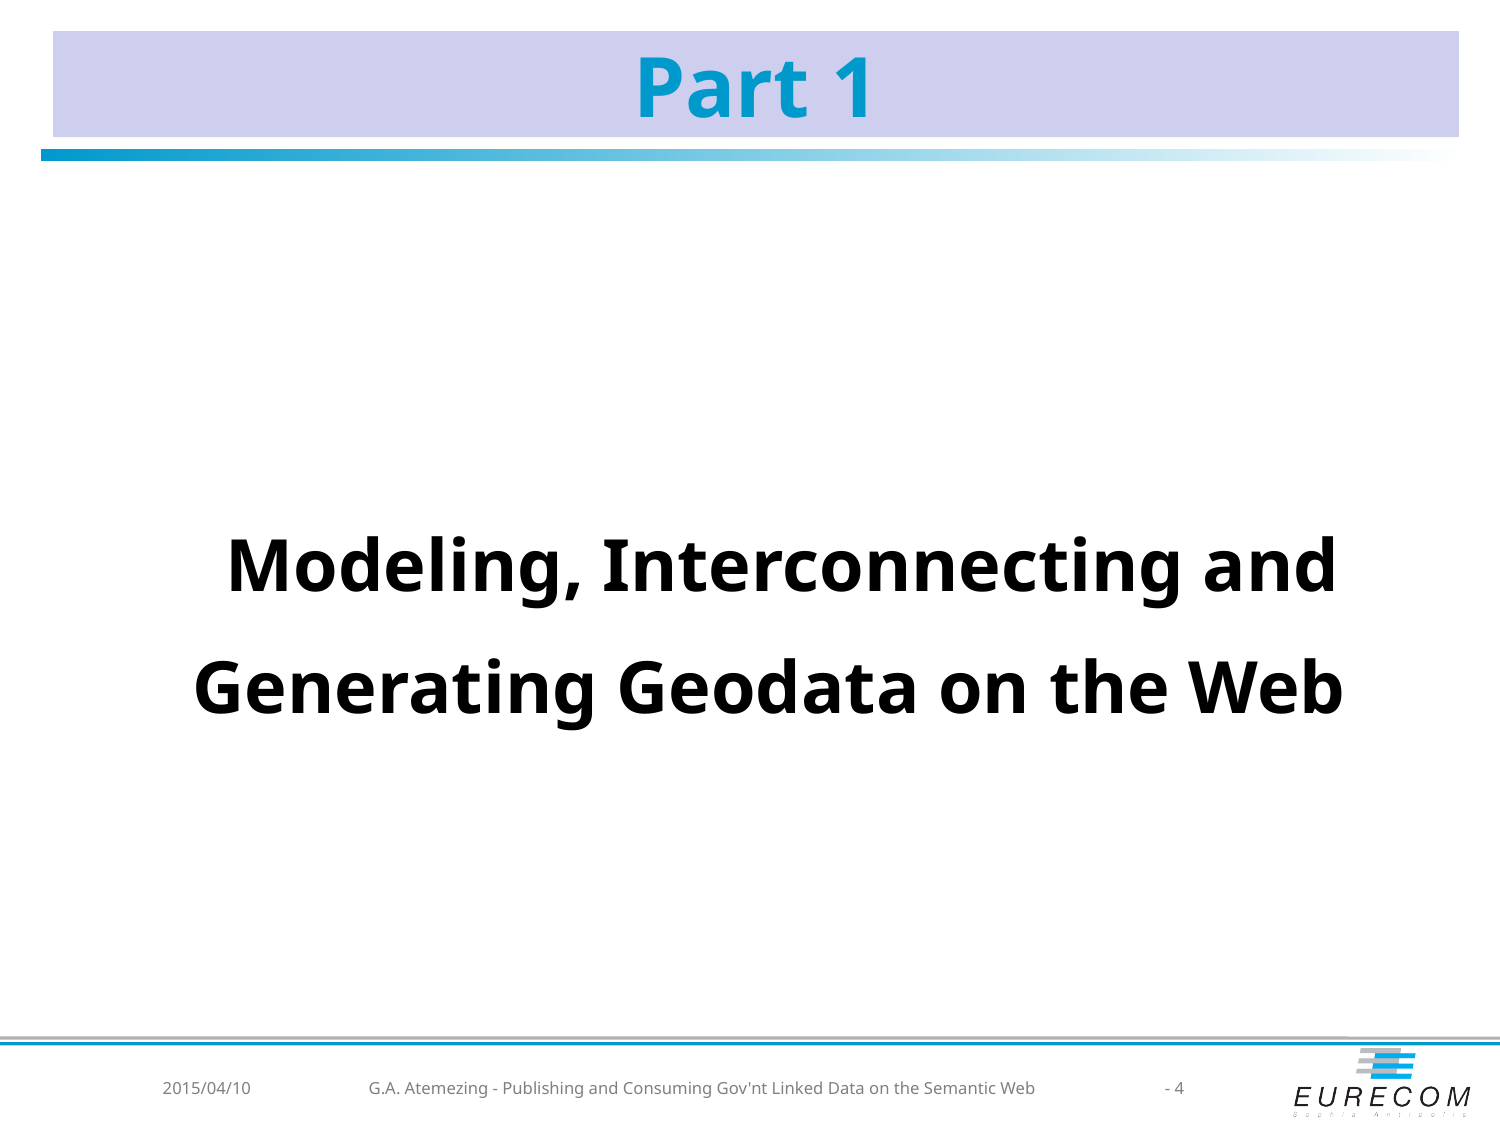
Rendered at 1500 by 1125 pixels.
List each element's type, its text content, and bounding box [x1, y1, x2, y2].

footer G.A. Atemezing - Publishing and Consuming Gov'nt Linked Data on the Semantic Web [336, 1070, 1069, 1107]
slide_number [147, 1070, 325, 1103]
list Modeling, Interconnecting and Generating Geodata on the Web [40, 432, 1460, 799]
title Part 1 [52, 30, 1460, 138]
picture [1293, 1048, 1477, 1118]
slide_number - 4 [1080, 1070, 1200, 1103]
